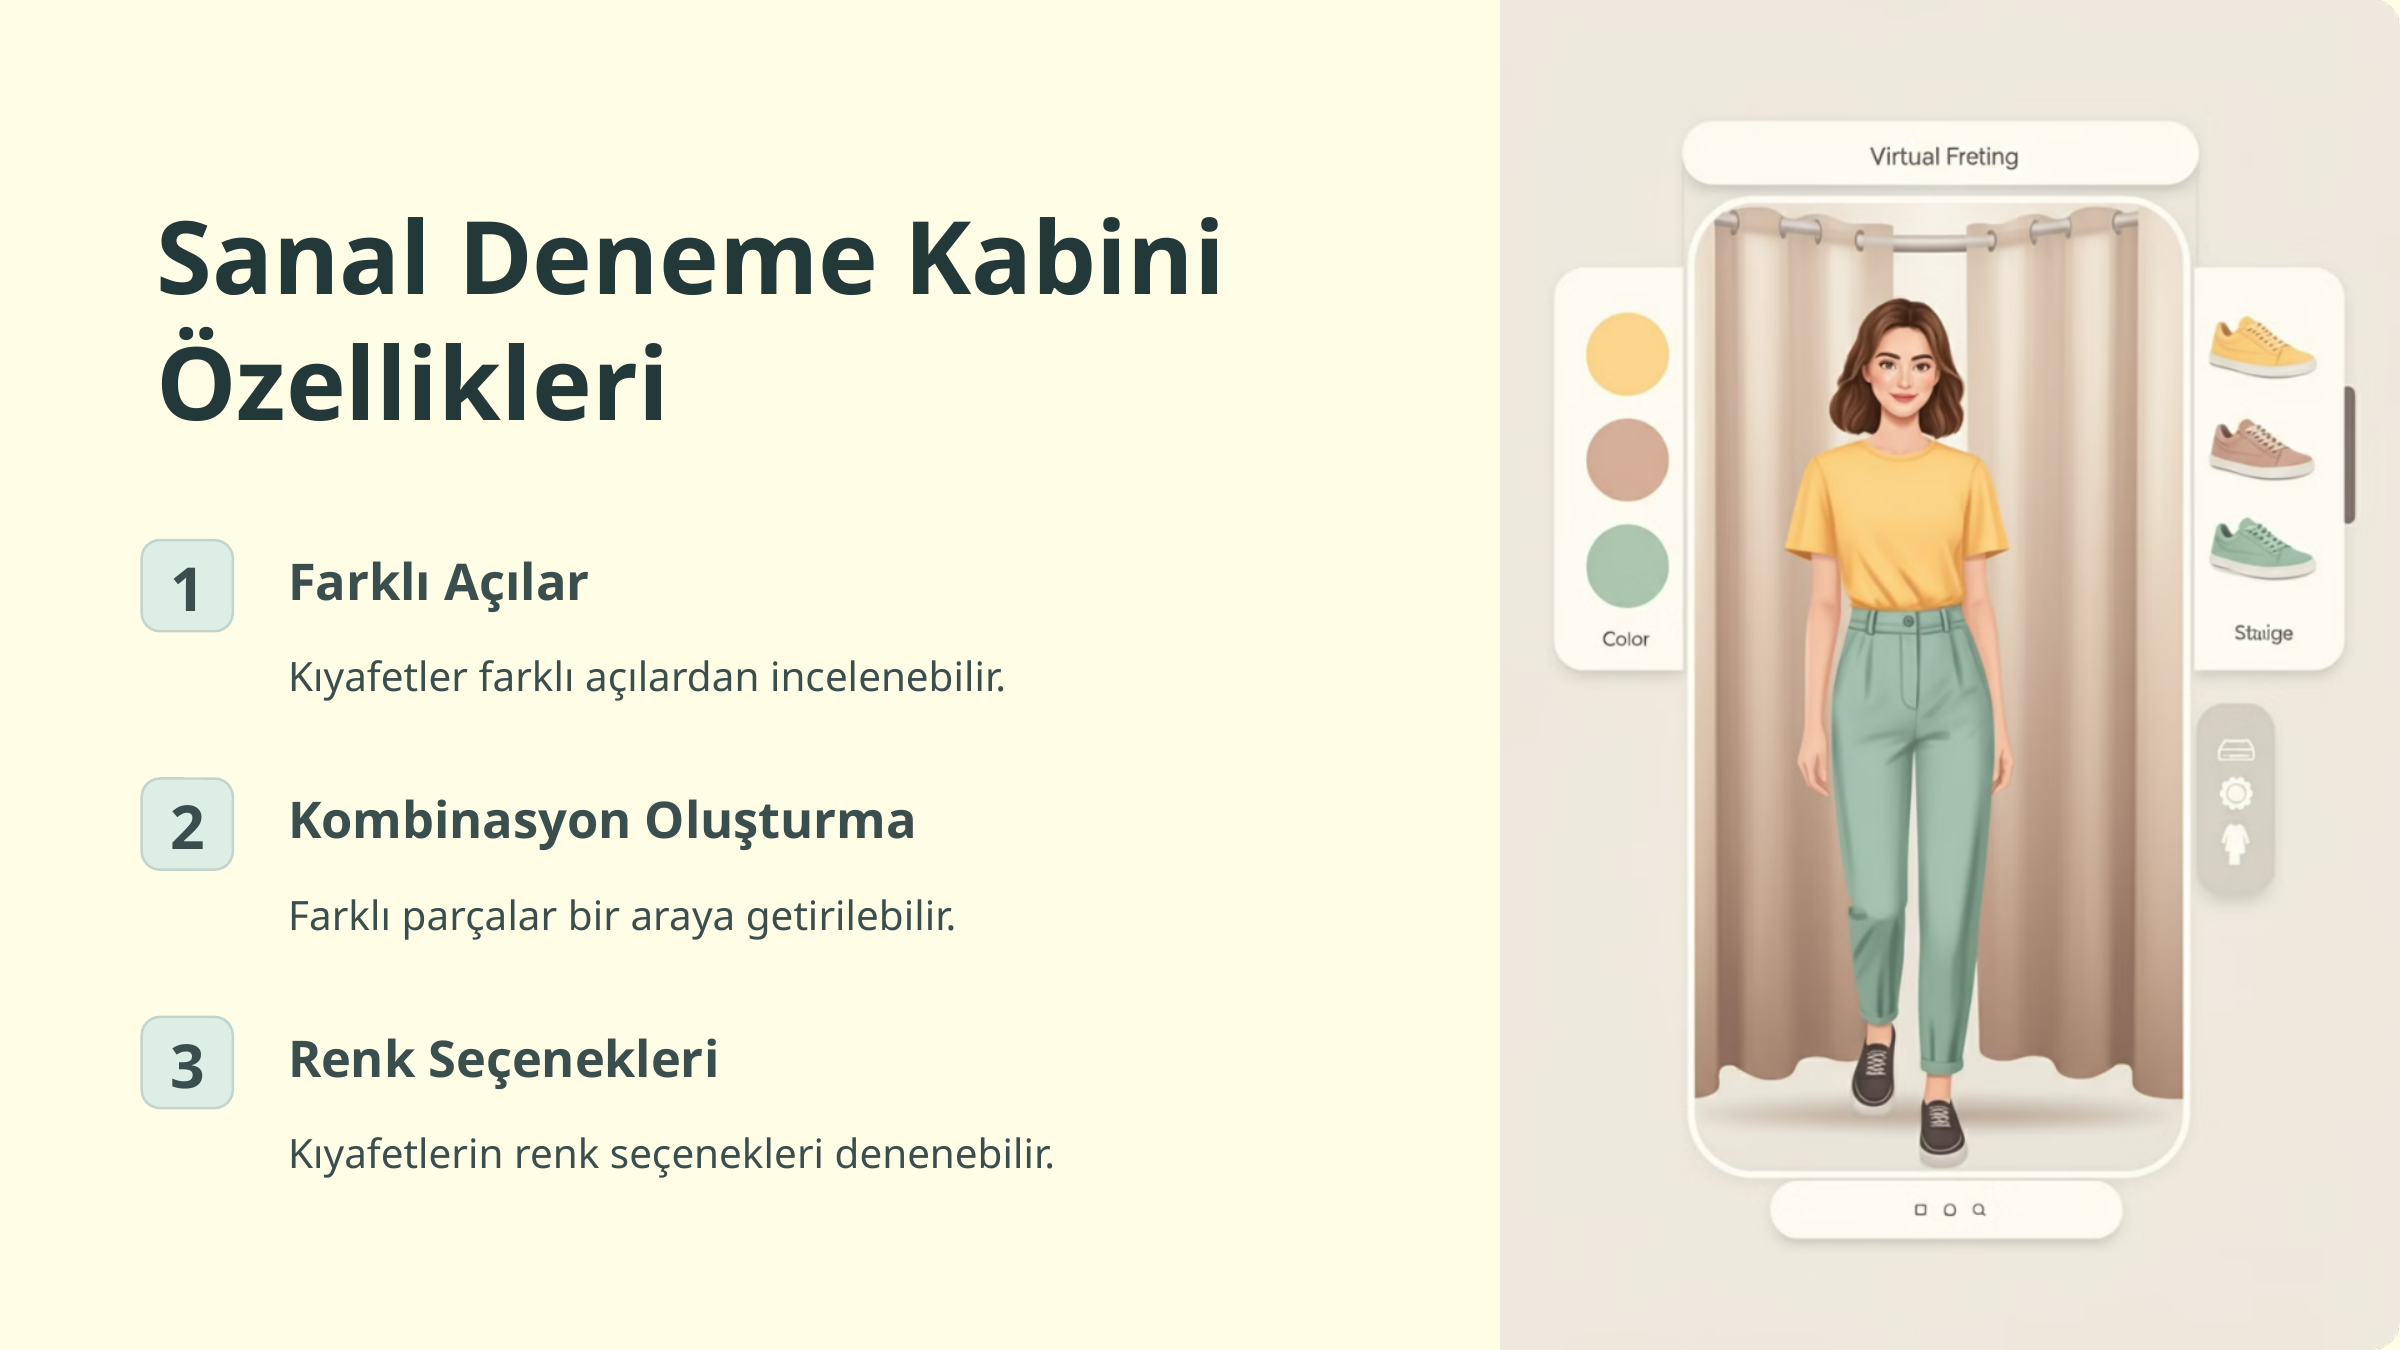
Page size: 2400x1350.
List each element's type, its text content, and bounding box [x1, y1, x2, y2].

text_box 1 [175, 555, 200, 617]
text_box [141, 778, 233, 870]
text_box 2 [168, 793, 207, 855]
text_box Kıyafetlerin renk seçenekleri denenebilir. [273, 1104, 1359, 1170]
text_box Farklı parçalar bir araya getirilebilir. [273, 866, 1359, 931]
text_box Sanal Deneme Kabini Özellikleri [141, 180, 1359, 434]
text_box [141, 1016, 233, 1109]
text_box Renk Seçenekleri [273, 1016, 780, 1081]
text_box [0, 0, 1499, 1350]
text_box Kıyafetler farklı açılardan incelenebilir. [273, 627, 1359, 693]
text_box [141, 540, 233, 632]
text_box 3 [167, 1032, 207, 1093]
picture [1499, 0, 2400, 1350]
text_box Kombinasyon Oluşturma [273, 778, 964, 842]
text_box Farklı Açılar [273, 540, 780, 604]
